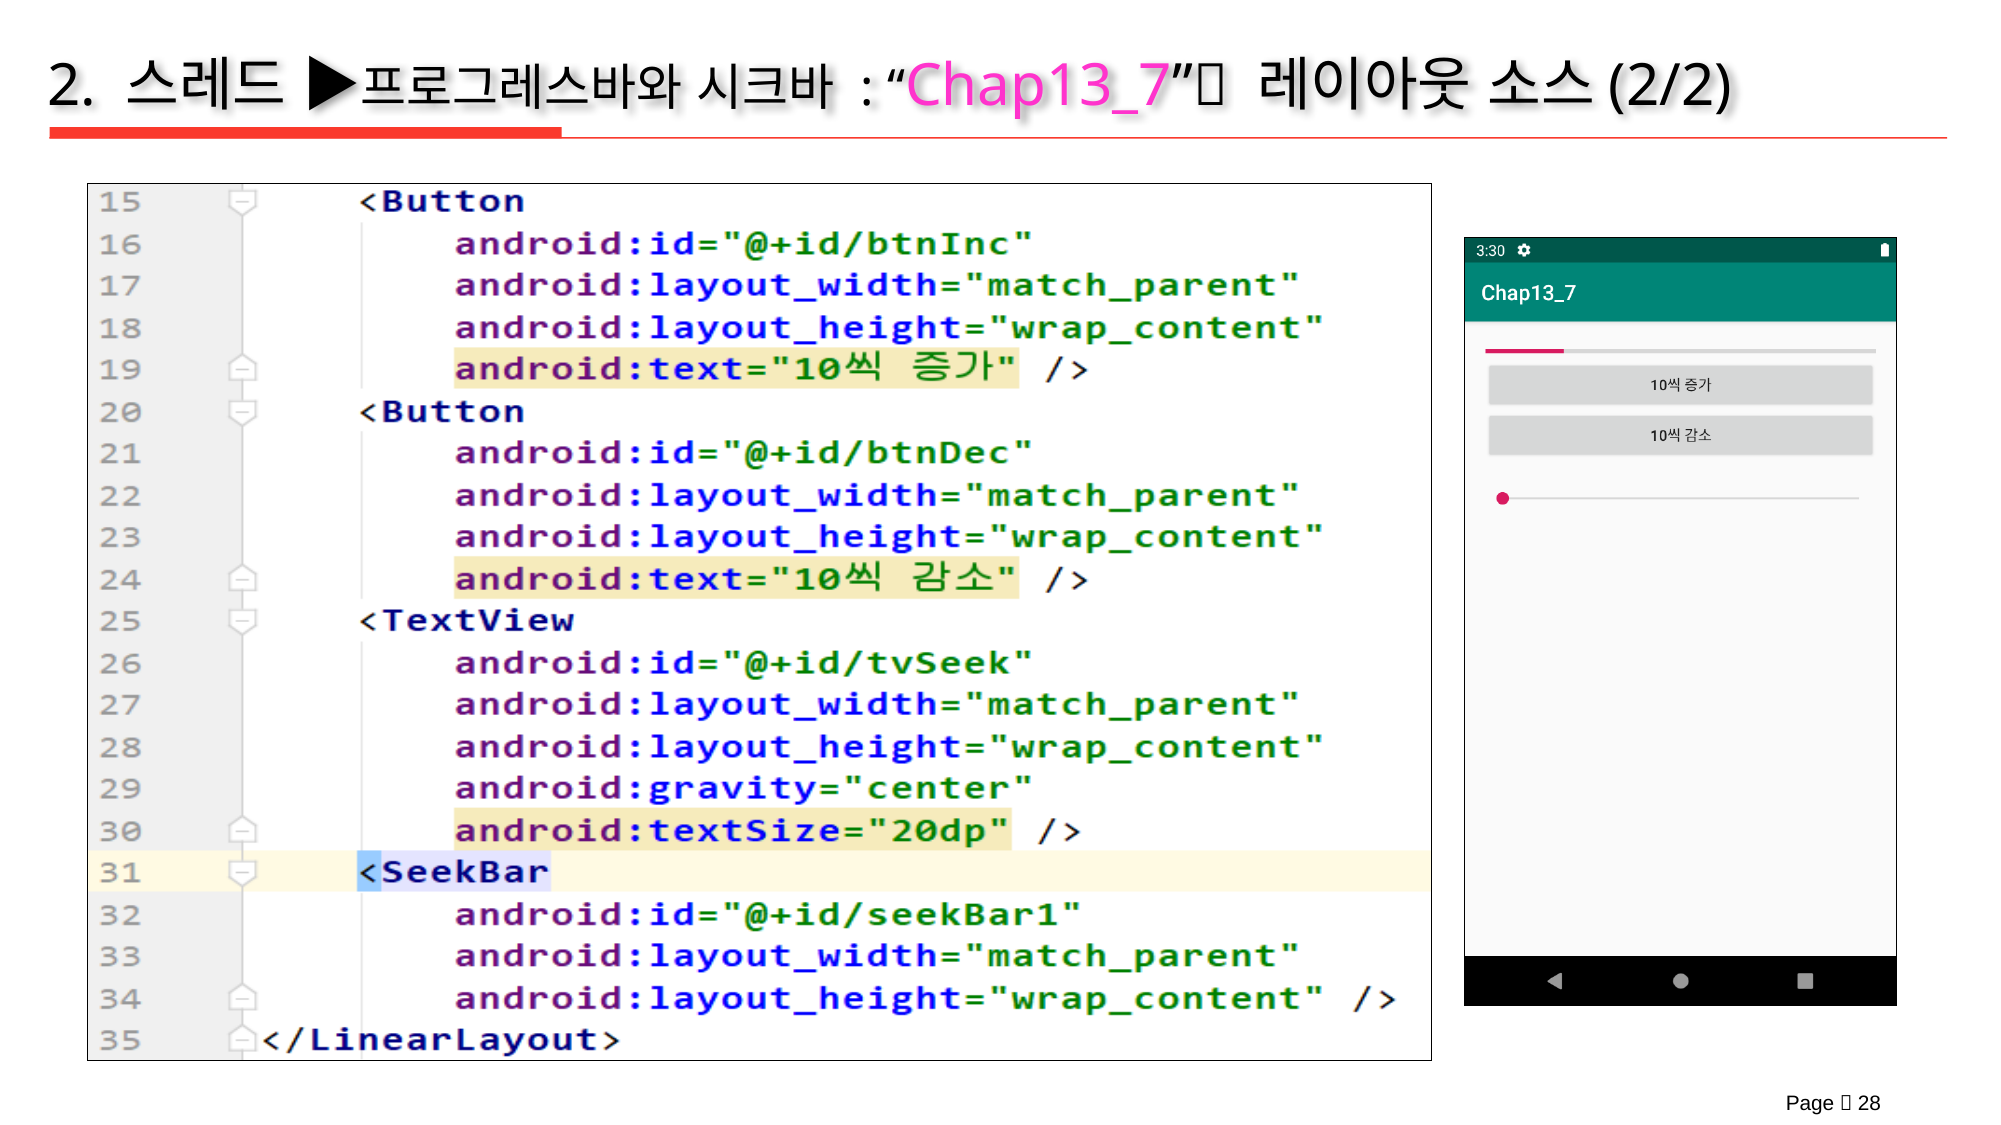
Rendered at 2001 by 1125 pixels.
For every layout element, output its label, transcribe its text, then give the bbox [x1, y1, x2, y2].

picture [1464, 237, 1897, 1006]
title 2. 스레드 ▶프로그레스바와 시크바 : “Chap13_7” 레이아웃 소스(2/2) [47, 47, 1912, 142]
picture [86, 183, 1432, 1061]
